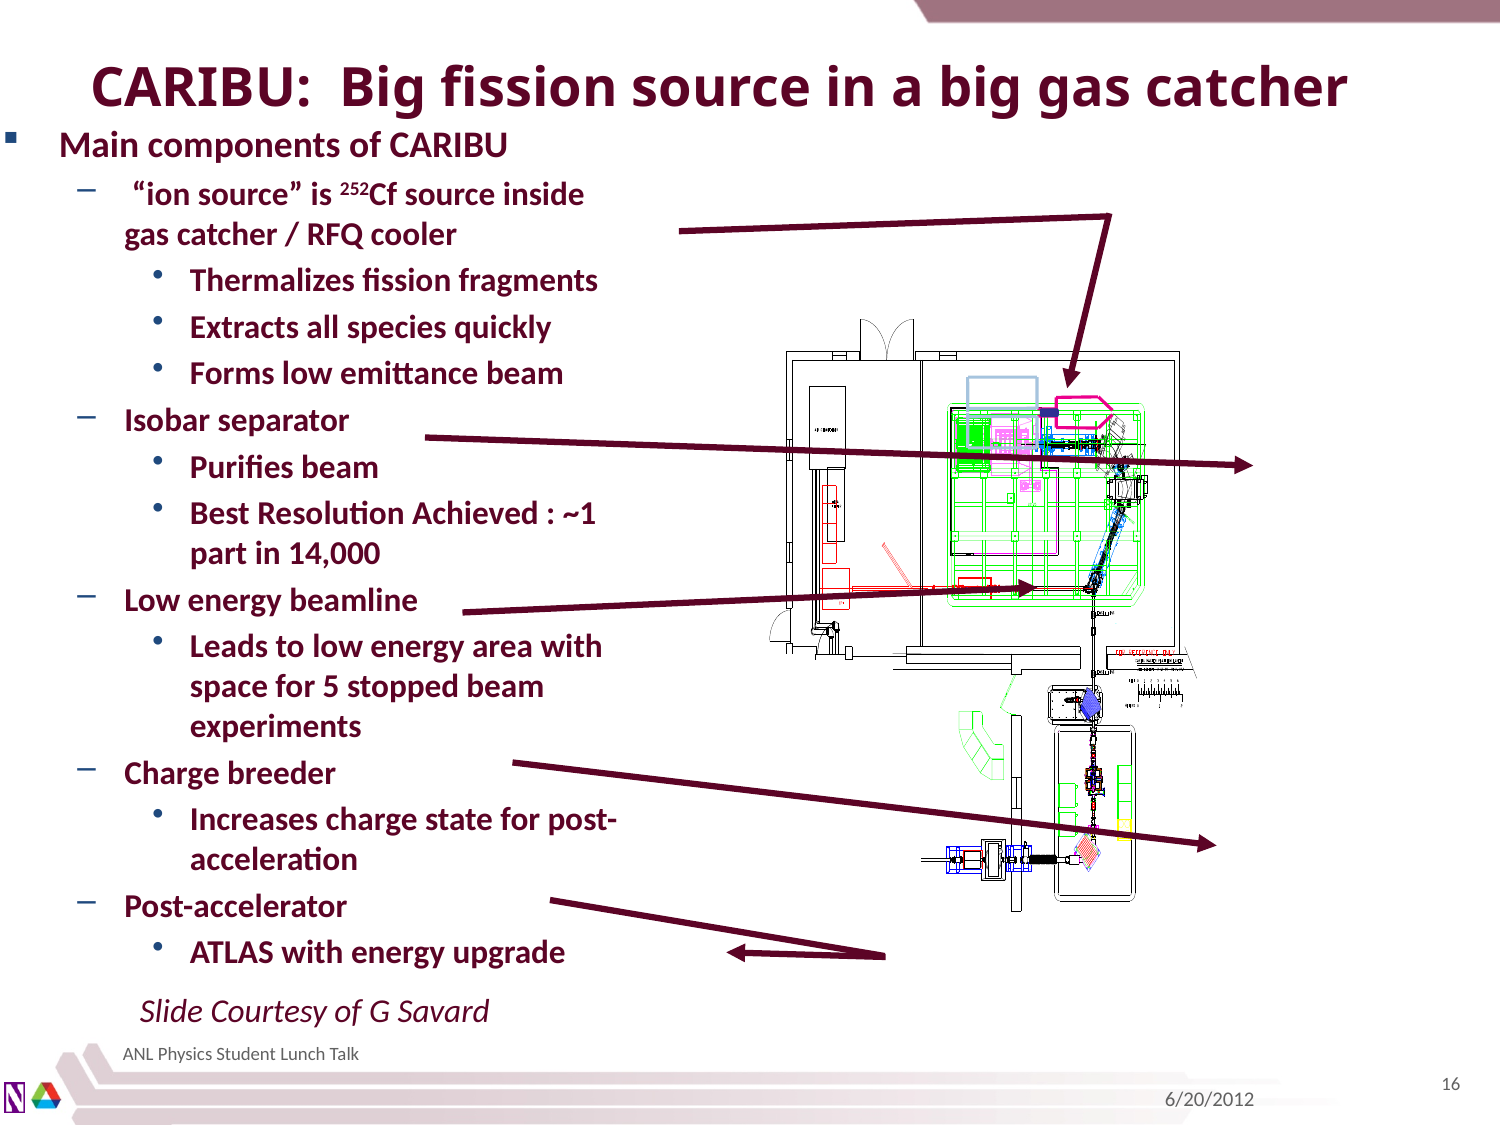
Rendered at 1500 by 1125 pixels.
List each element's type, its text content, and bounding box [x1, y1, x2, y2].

slide_number 16 [1412, 1064, 1476, 1125]
footer ANL Physics Student Lunch Talk [107, 1034, 1083, 1073]
title CARIBU: Big fission source in a big gas catcher [74, 44, 1426, 233]
text_box Slide Courtesy of G Savard [124, 981, 580, 1034]
list Main components of CARIBU “ion source” is 252Cf source inside gas catcher / RFQ cooler Thermalizes fission fragments Extracts all species quickly Forms low emittance beam Isobar separator Purifies beam Best Resolution Achieved : ~1 part in 14,000 Low energy beamline Leads to low energy area with space for 5 stopped beam experiments Charge breeder Increases charge state for post-acceleration Post-accelerator ATLAS with energy upgrade [0, 112, 636, 1028]
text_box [967, 376, 1113, 412]
picture [0, 0, 1500, 24]
picture [0, 238, 1500, 1125]
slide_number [1149, 1077, 1376, 1113]
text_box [967, 412, 1113, 449]
